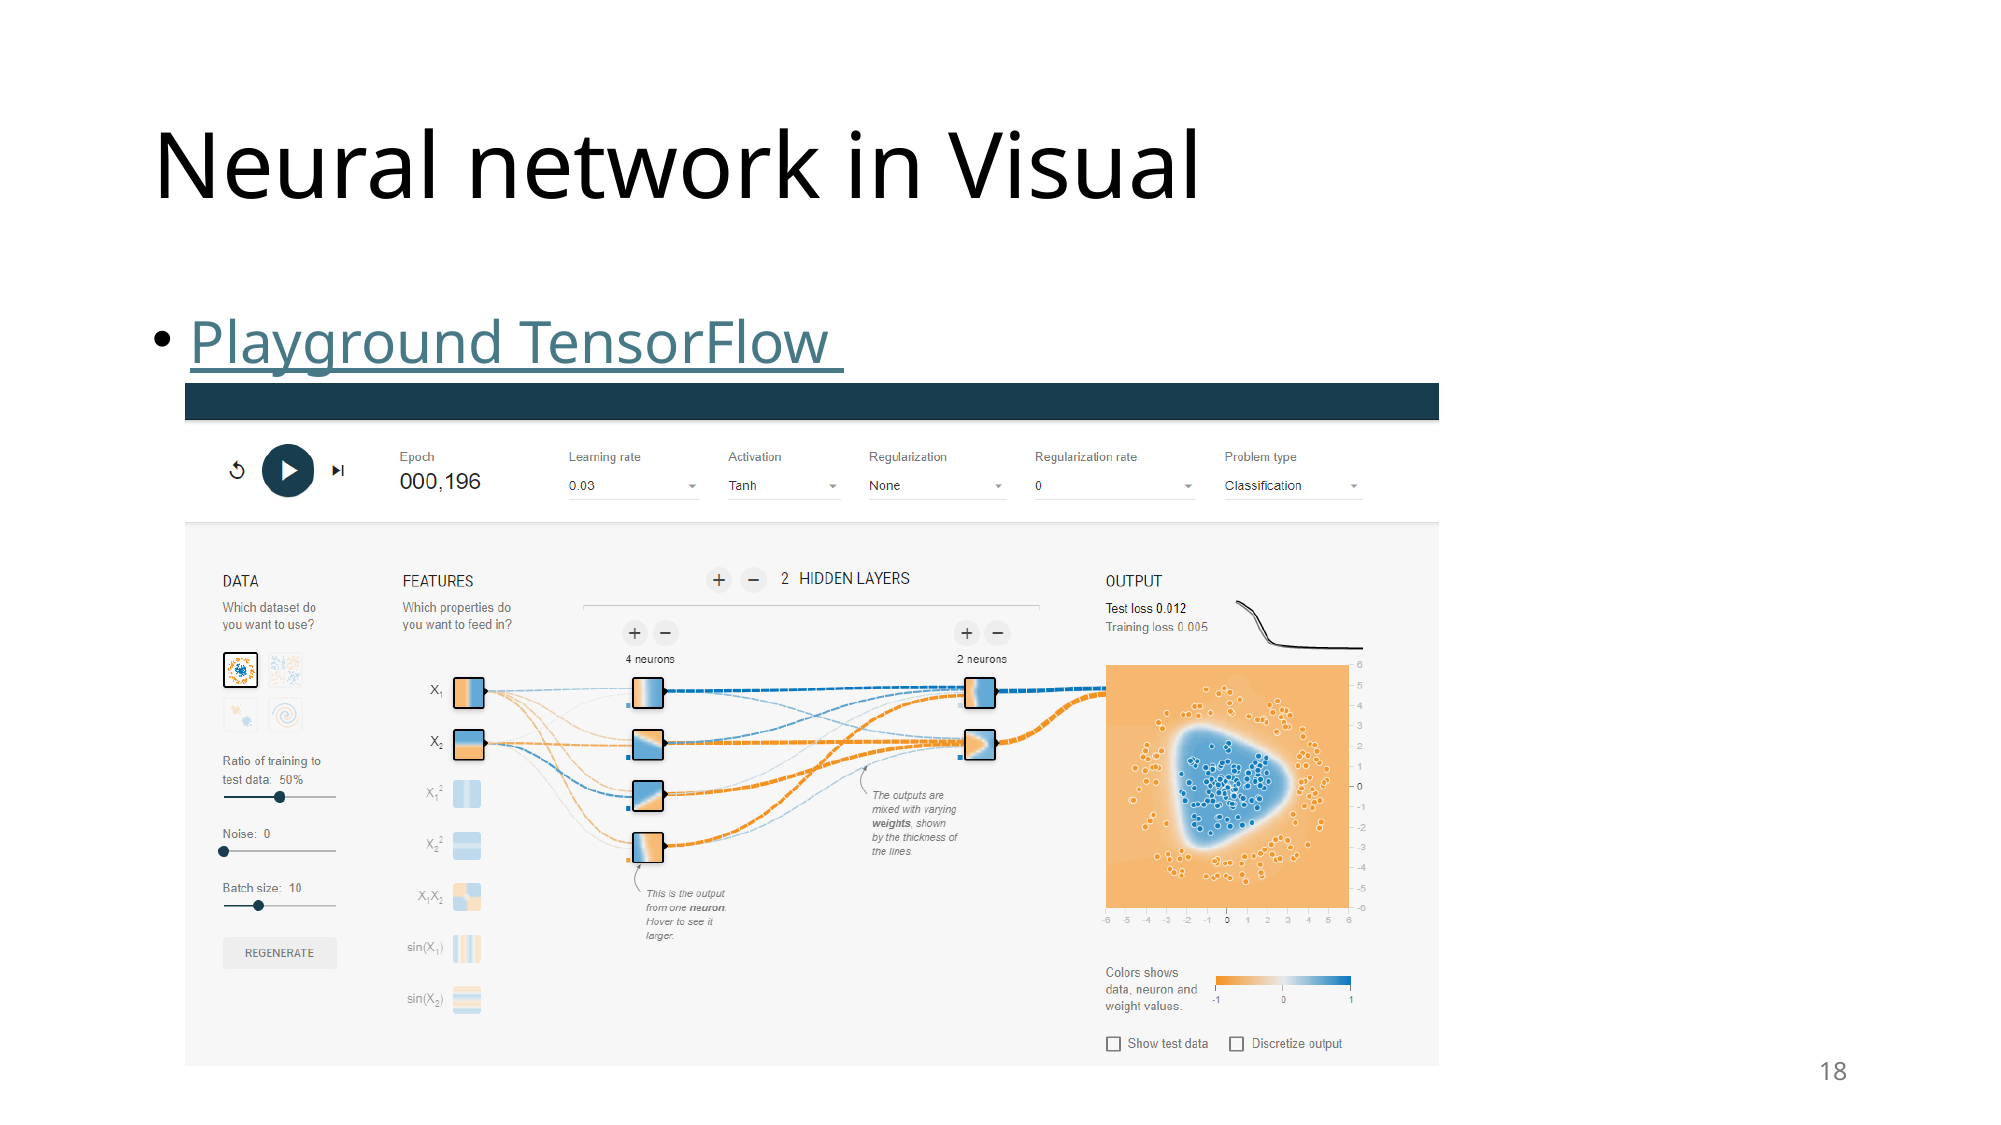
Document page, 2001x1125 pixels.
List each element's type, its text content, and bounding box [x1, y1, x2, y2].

list Playground TensorFlow [137, 299, 1863, 1014]
title Neural network in Visual [137, 59, 1863, 278]
picture [184, 382, 1439, 1066]
slide_number 18 [1412, 1042, 1863, 1103]
